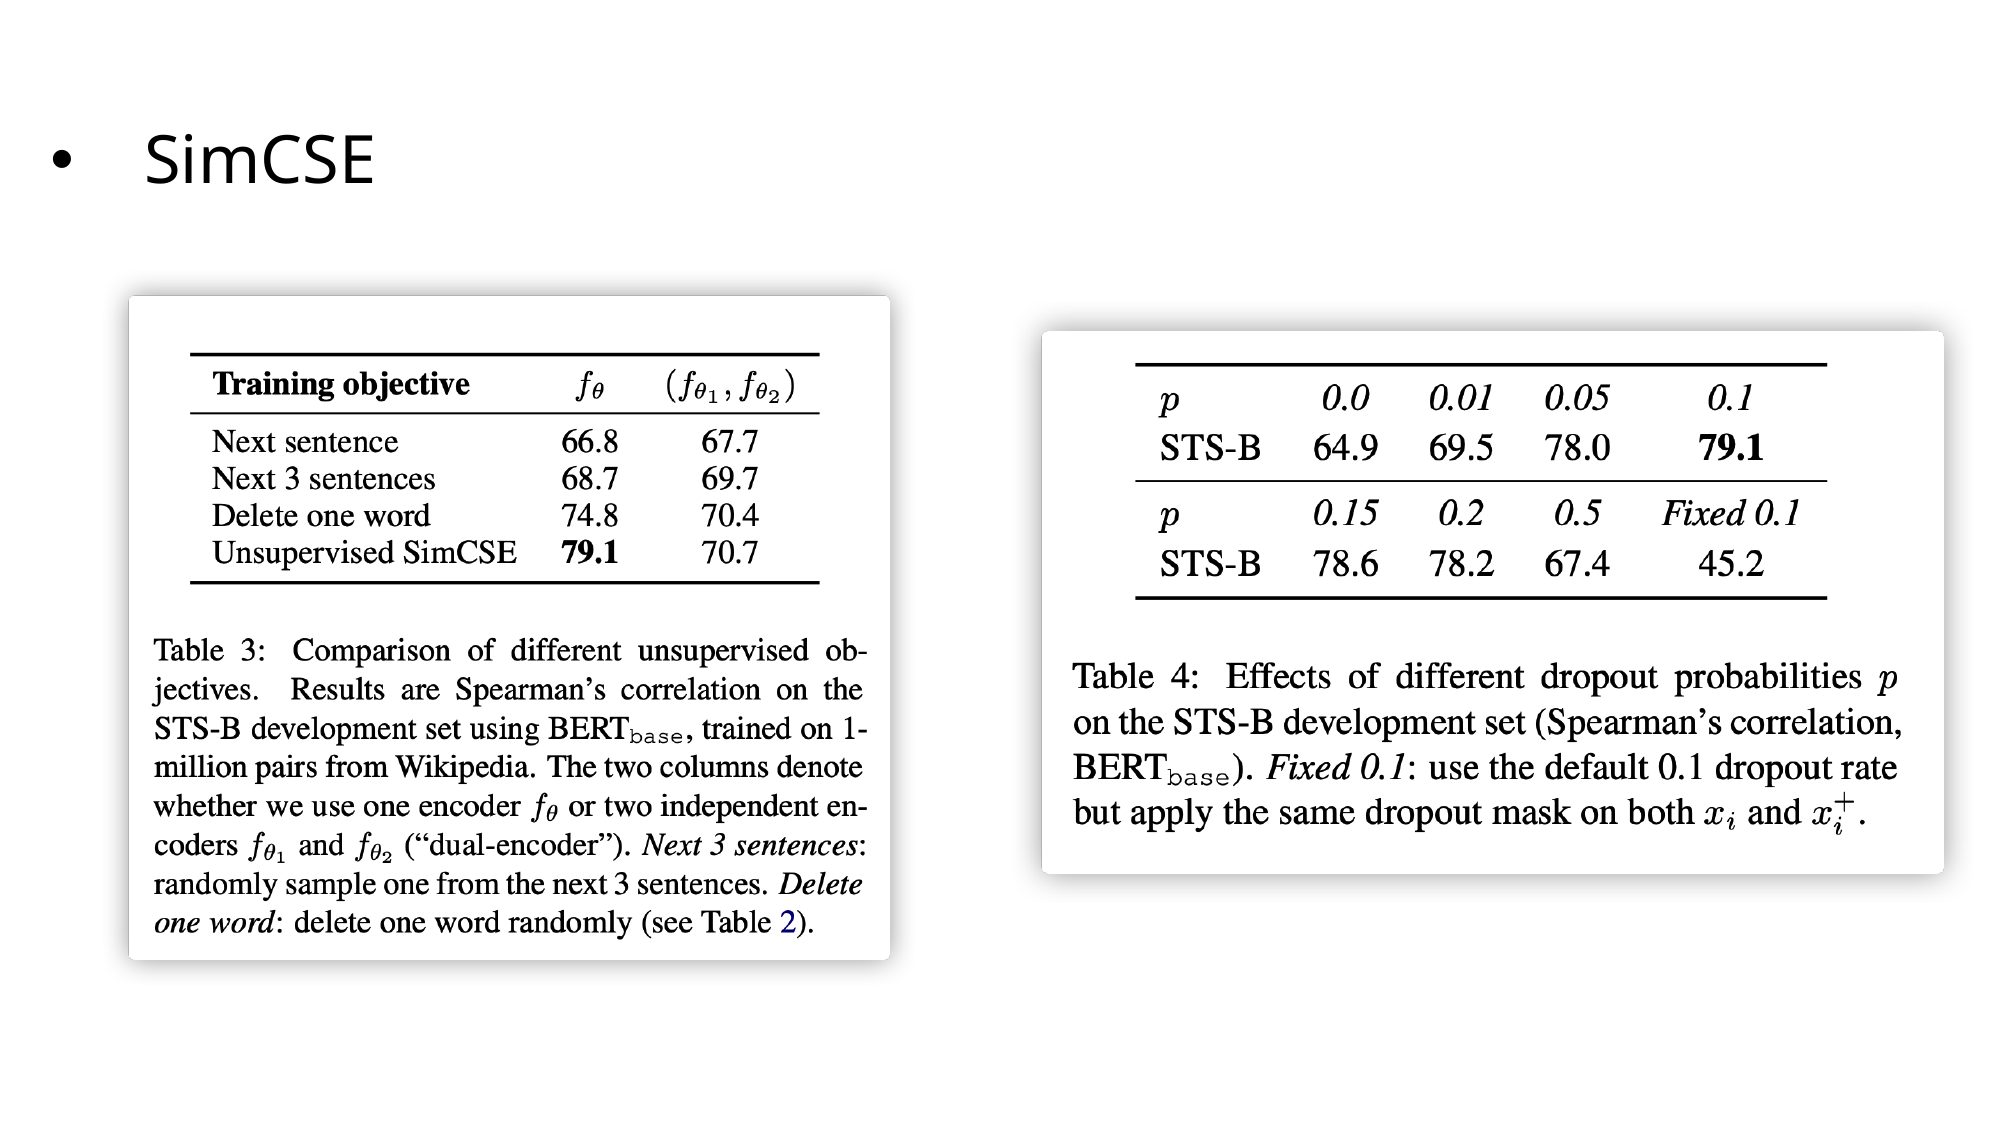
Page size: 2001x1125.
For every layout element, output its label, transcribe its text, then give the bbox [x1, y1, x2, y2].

title SimCSE [35, 53, 1761, 271]
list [103, 270, 915, 985]
picture [1012, 301, 1973, 903]
